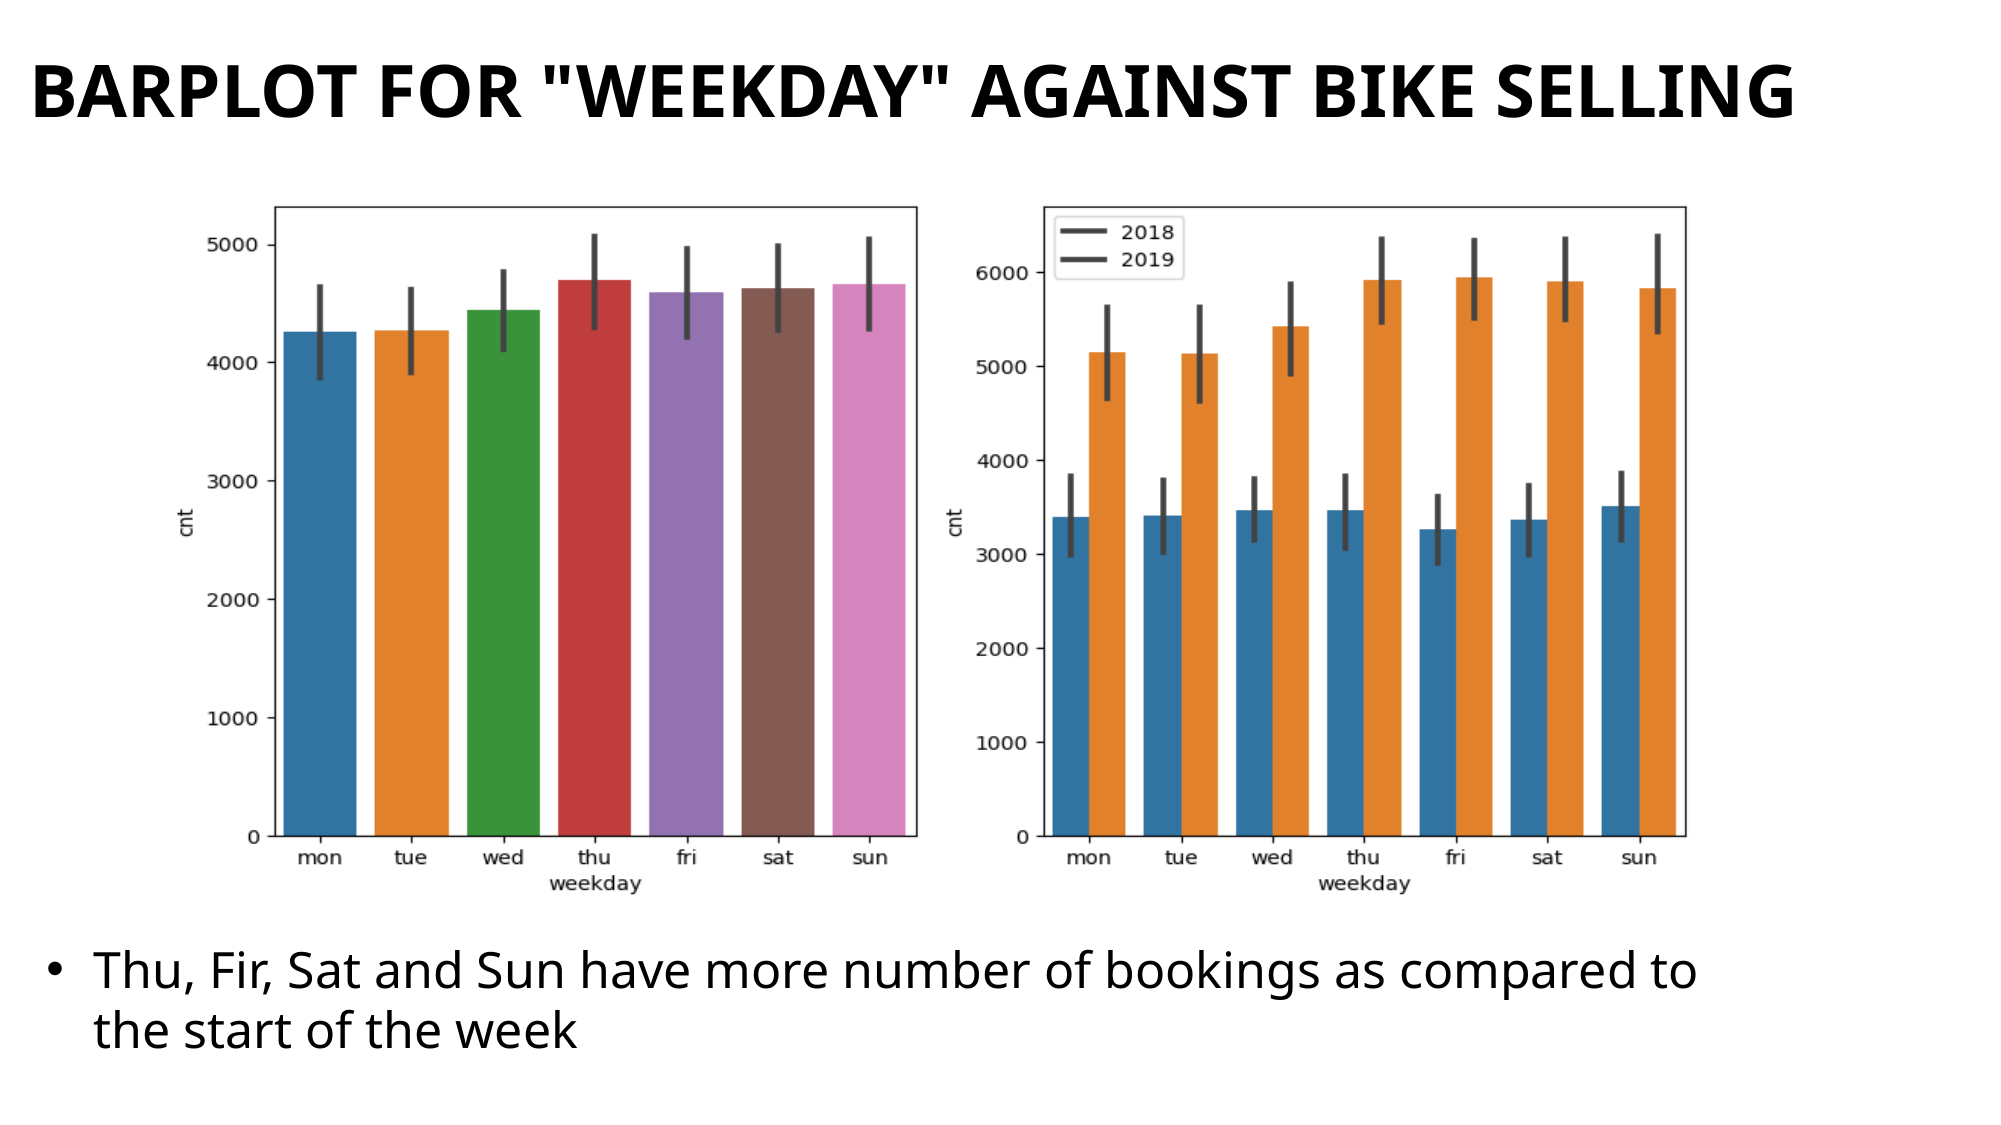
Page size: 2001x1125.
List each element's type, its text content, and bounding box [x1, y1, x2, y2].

title BARPLOT FOR "WEEKDAY" AGAINST BIKE SELLING [14, 22, 1879, 254]
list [160, 193, 1699, 908]
text_box Thu, Fir, Sat and Sun have more number of bookings as compared to the start of the week [31, 931, 1744, 1067]
